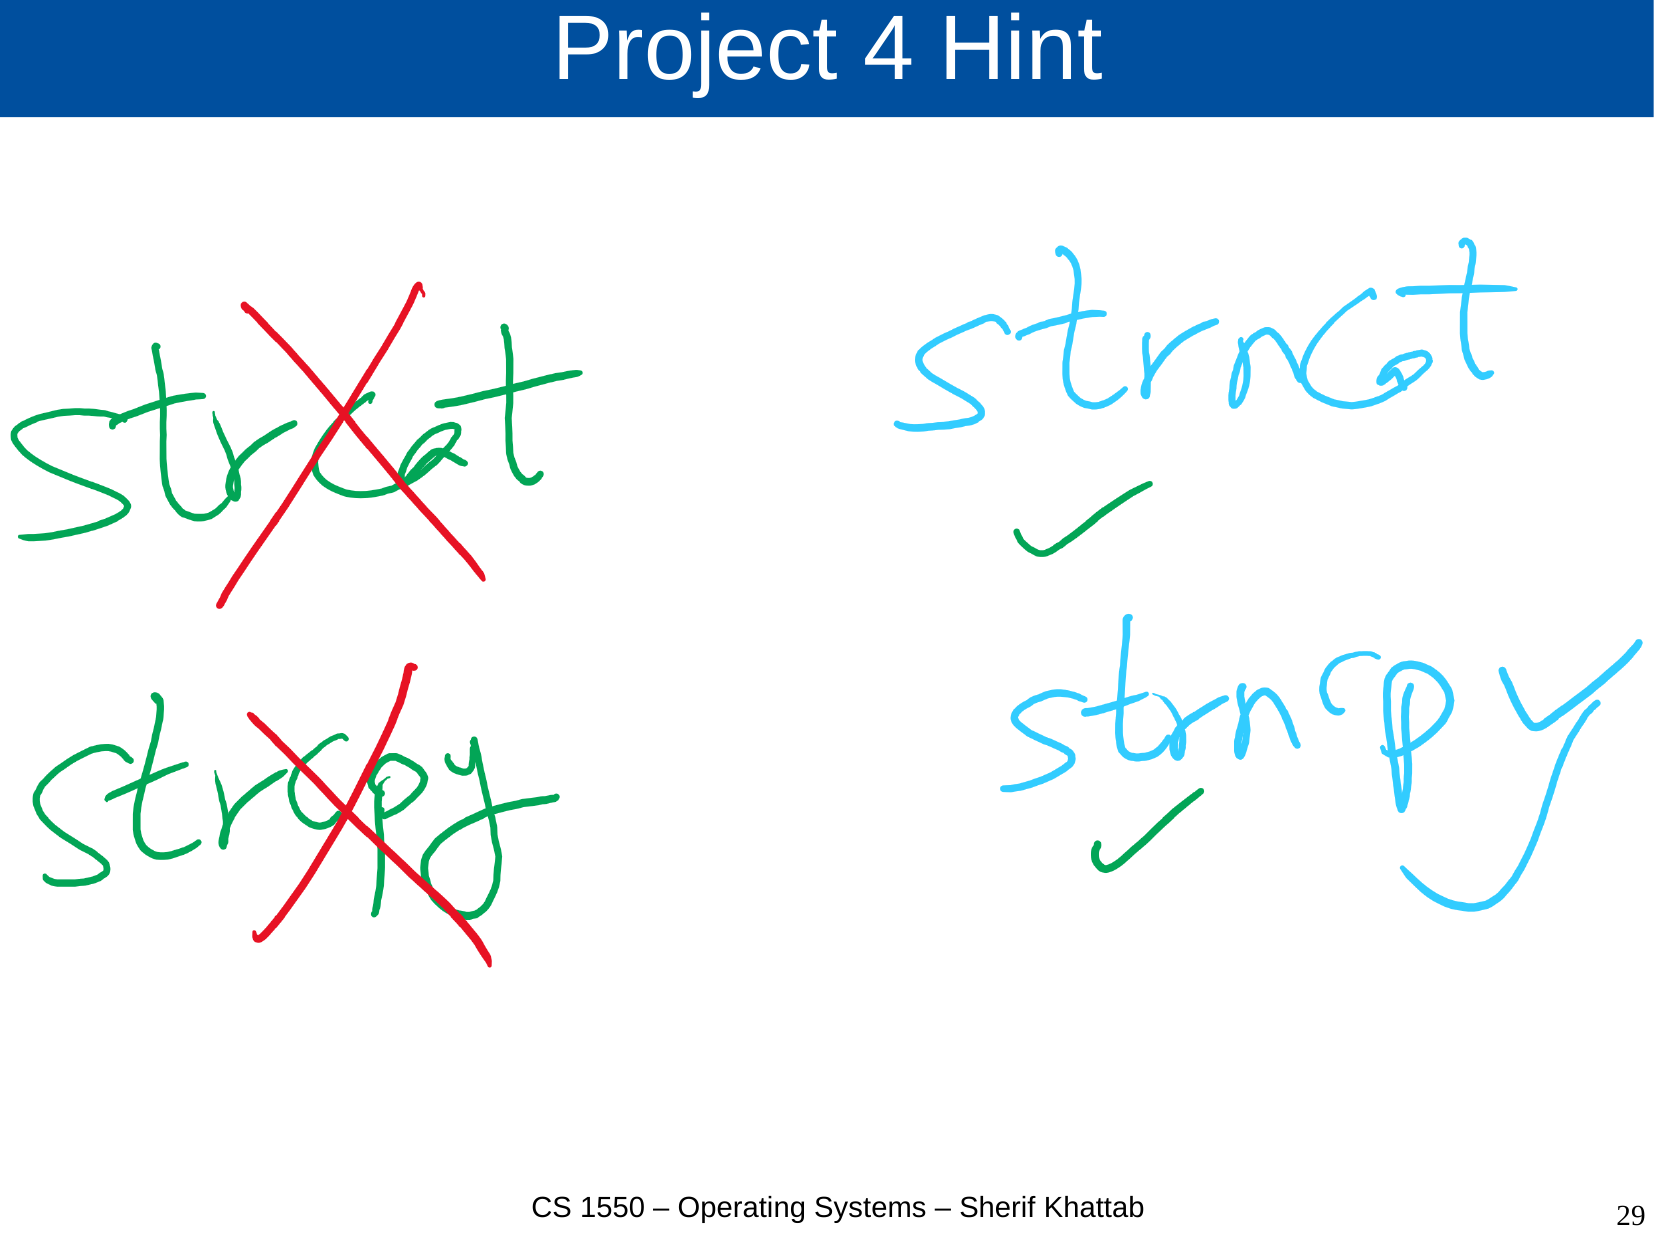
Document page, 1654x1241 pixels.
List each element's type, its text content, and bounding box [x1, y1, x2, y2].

picture [0, 224, 1654, 1016]
slide_number 29 [1265, 1198, 1647, 1241]
footer CS 1550 – Operating Systems – Sherif Khattab [460, 1190, 1217, 1241]
title Project 4 Hint [0, 0, 1654, 118]
